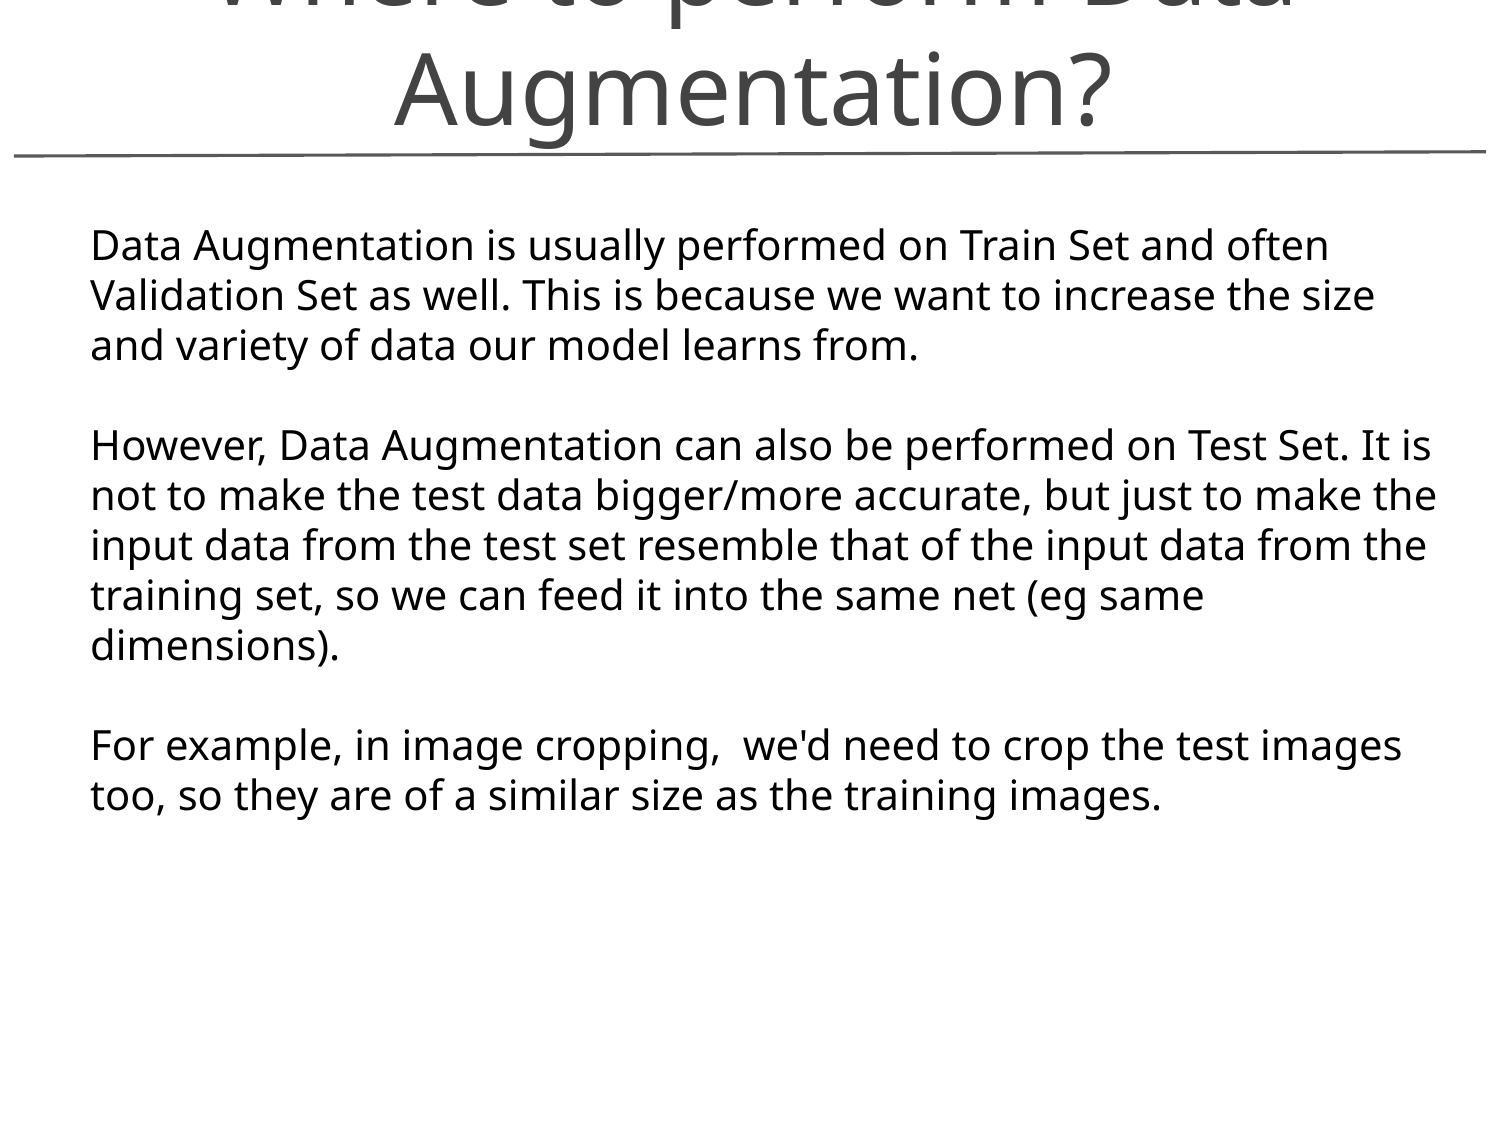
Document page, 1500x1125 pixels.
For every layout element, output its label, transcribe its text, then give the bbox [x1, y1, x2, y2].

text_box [13, 151, 1487, 157]
text_box Data Augmentation is usually performed on Train Set and often Validation Set as well. This is because we want to increase the size and variety of data our model learns from. However, Data Augmentation can also be performed on Test Set. It is not to make the test data bigger/more accurate, but just to make the input data from the test set resemble that of the input data from the training set, so we can feed it into the same net (eg same dimensions). For example, in image cropping, we'd need to crop the test images too, so they are of a similar size as the training images. [75, 203, 1454, 1125]
text_box Where to perform Data Augmentation? [21, 27, 1487, 151]
